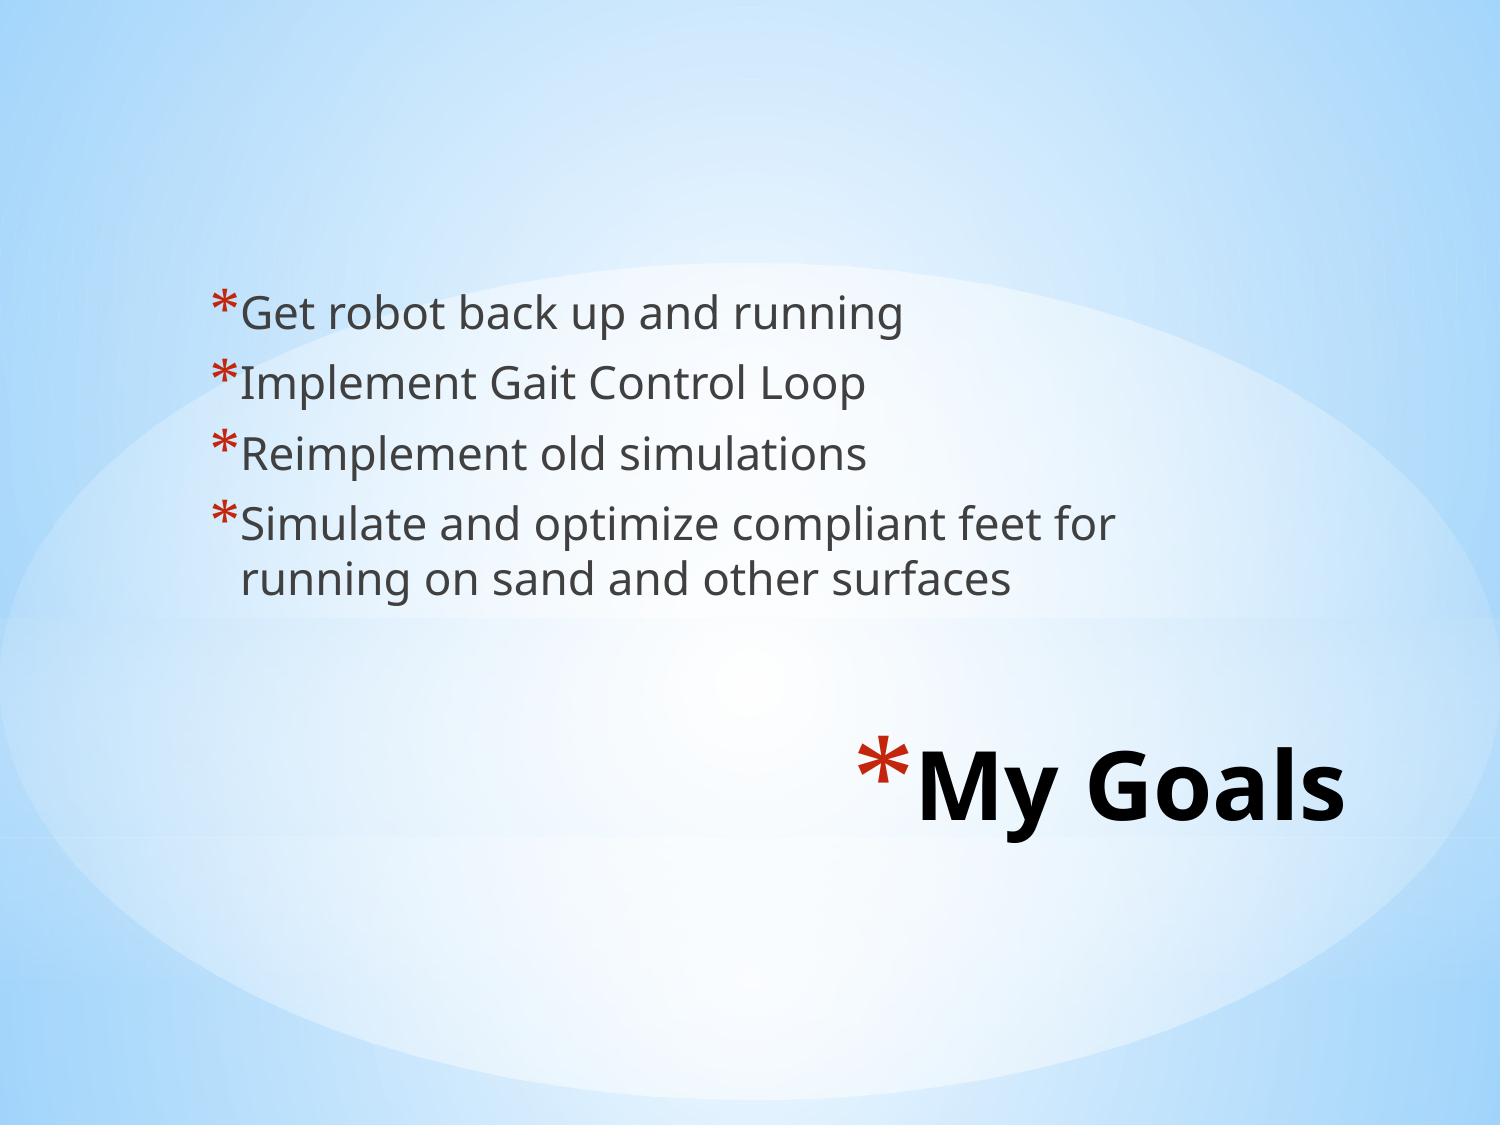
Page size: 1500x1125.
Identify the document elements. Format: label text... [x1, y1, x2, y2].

title My Goals [294, 717, 1363, 905]
list Get robot back up and running Implement Gait Control Loop Reimplement old simulations Simulate and optimize compliant feet for running on sand and other surfaces [187, 276, 1238, 847]
